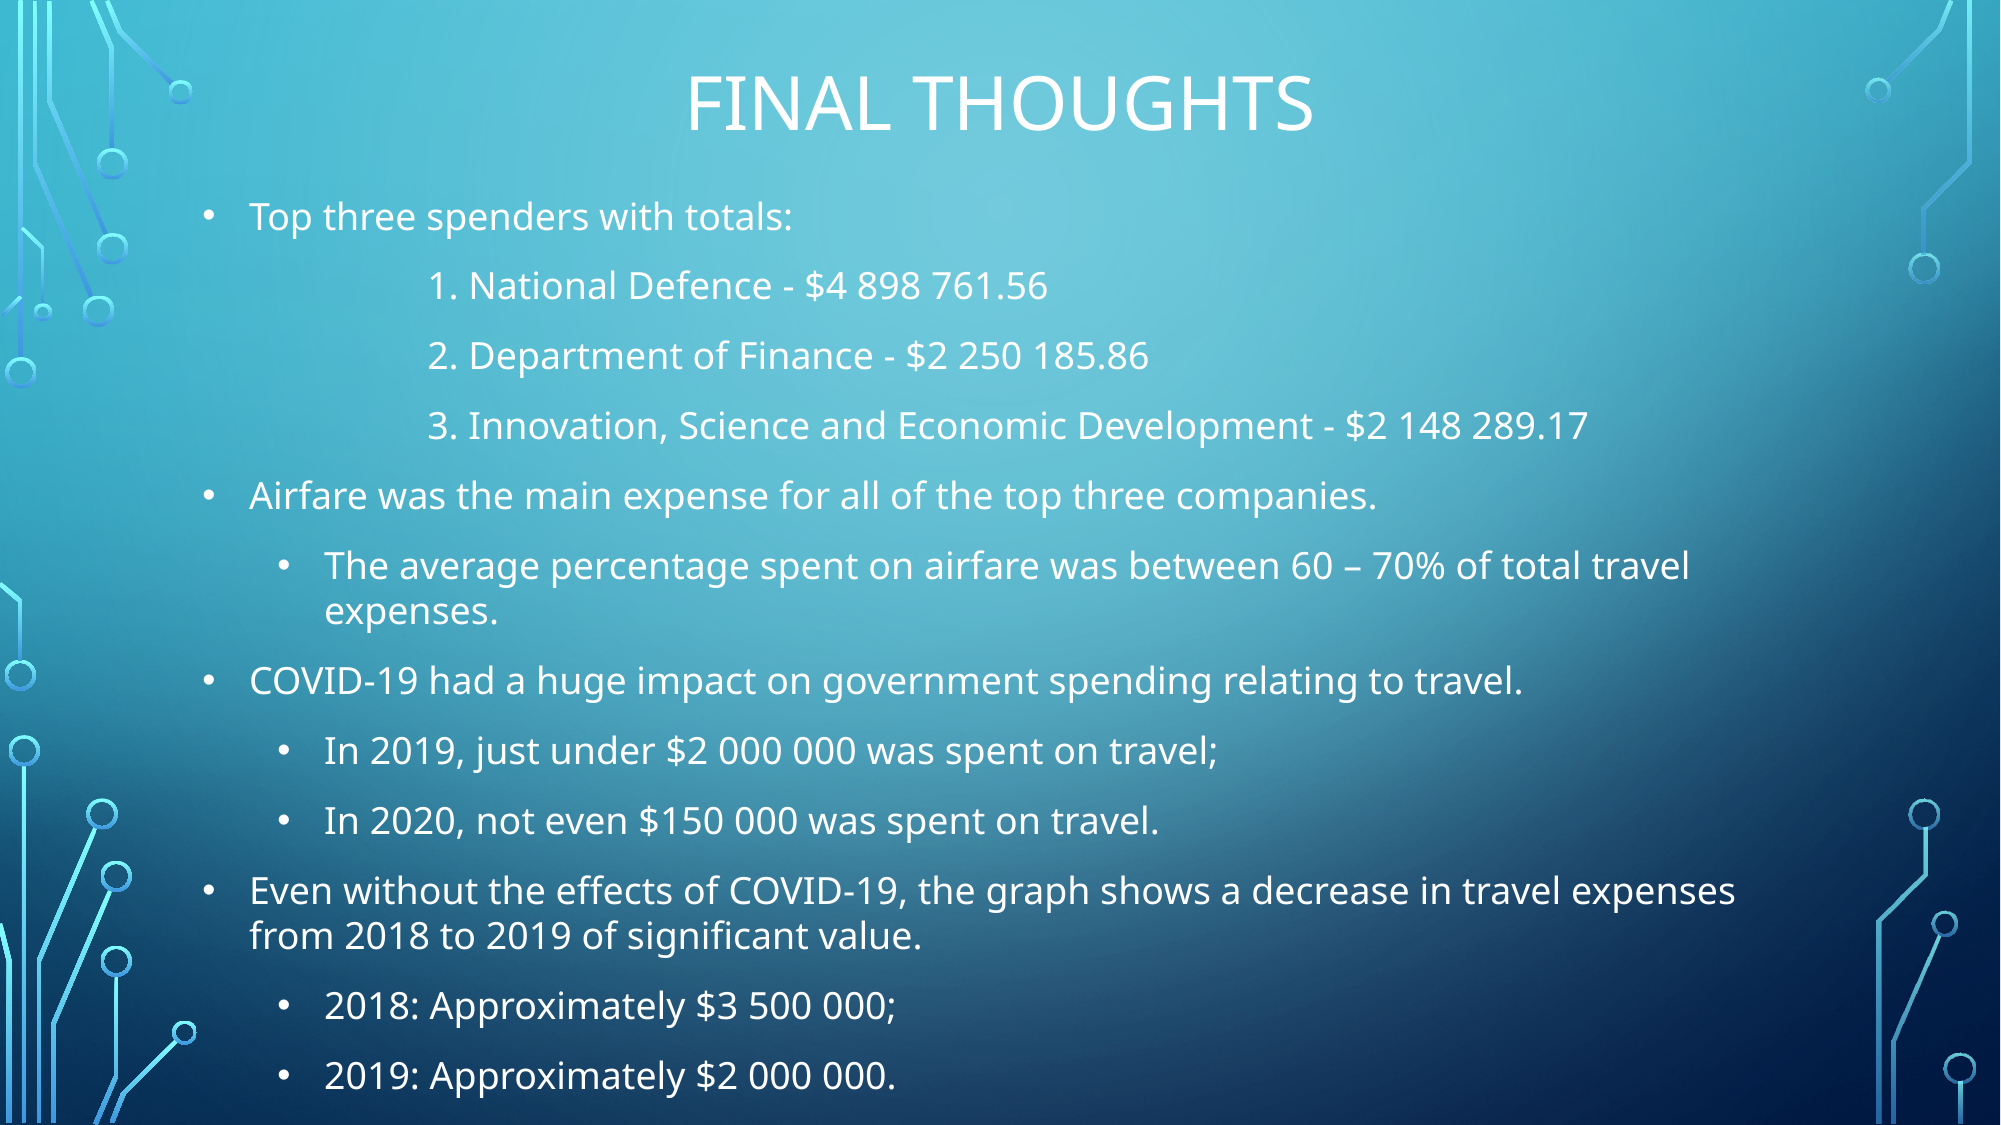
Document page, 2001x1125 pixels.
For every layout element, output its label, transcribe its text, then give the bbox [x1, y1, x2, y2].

title Final thoughts [187, 44, 1813, 168]
text_box Top three spenders with totals: 1. National Defence - $4 898 761.56 2. Department of Finance - $2 250 185.86 3. Innovation, Science and Economic Development - $2 148 289.17 Airfare was the main expense for all of the top three companies. The average percentage spent on airfare was between 60 – 70% of total travel expenses. COVID-19 had a huge impact on government spending relating to travel. In 2019, just under $2 000 000 was spent on travel; In 2020, not even $150 000 was spent on travel. Even without the effects of COVID-19, the graph shows a decrease in travel expenses from 2018 to 2019 of significant value. 2018: Approximately $3 500 000; 2019: Approximately $2 000 000. [187, 185, 1813, 1105]
